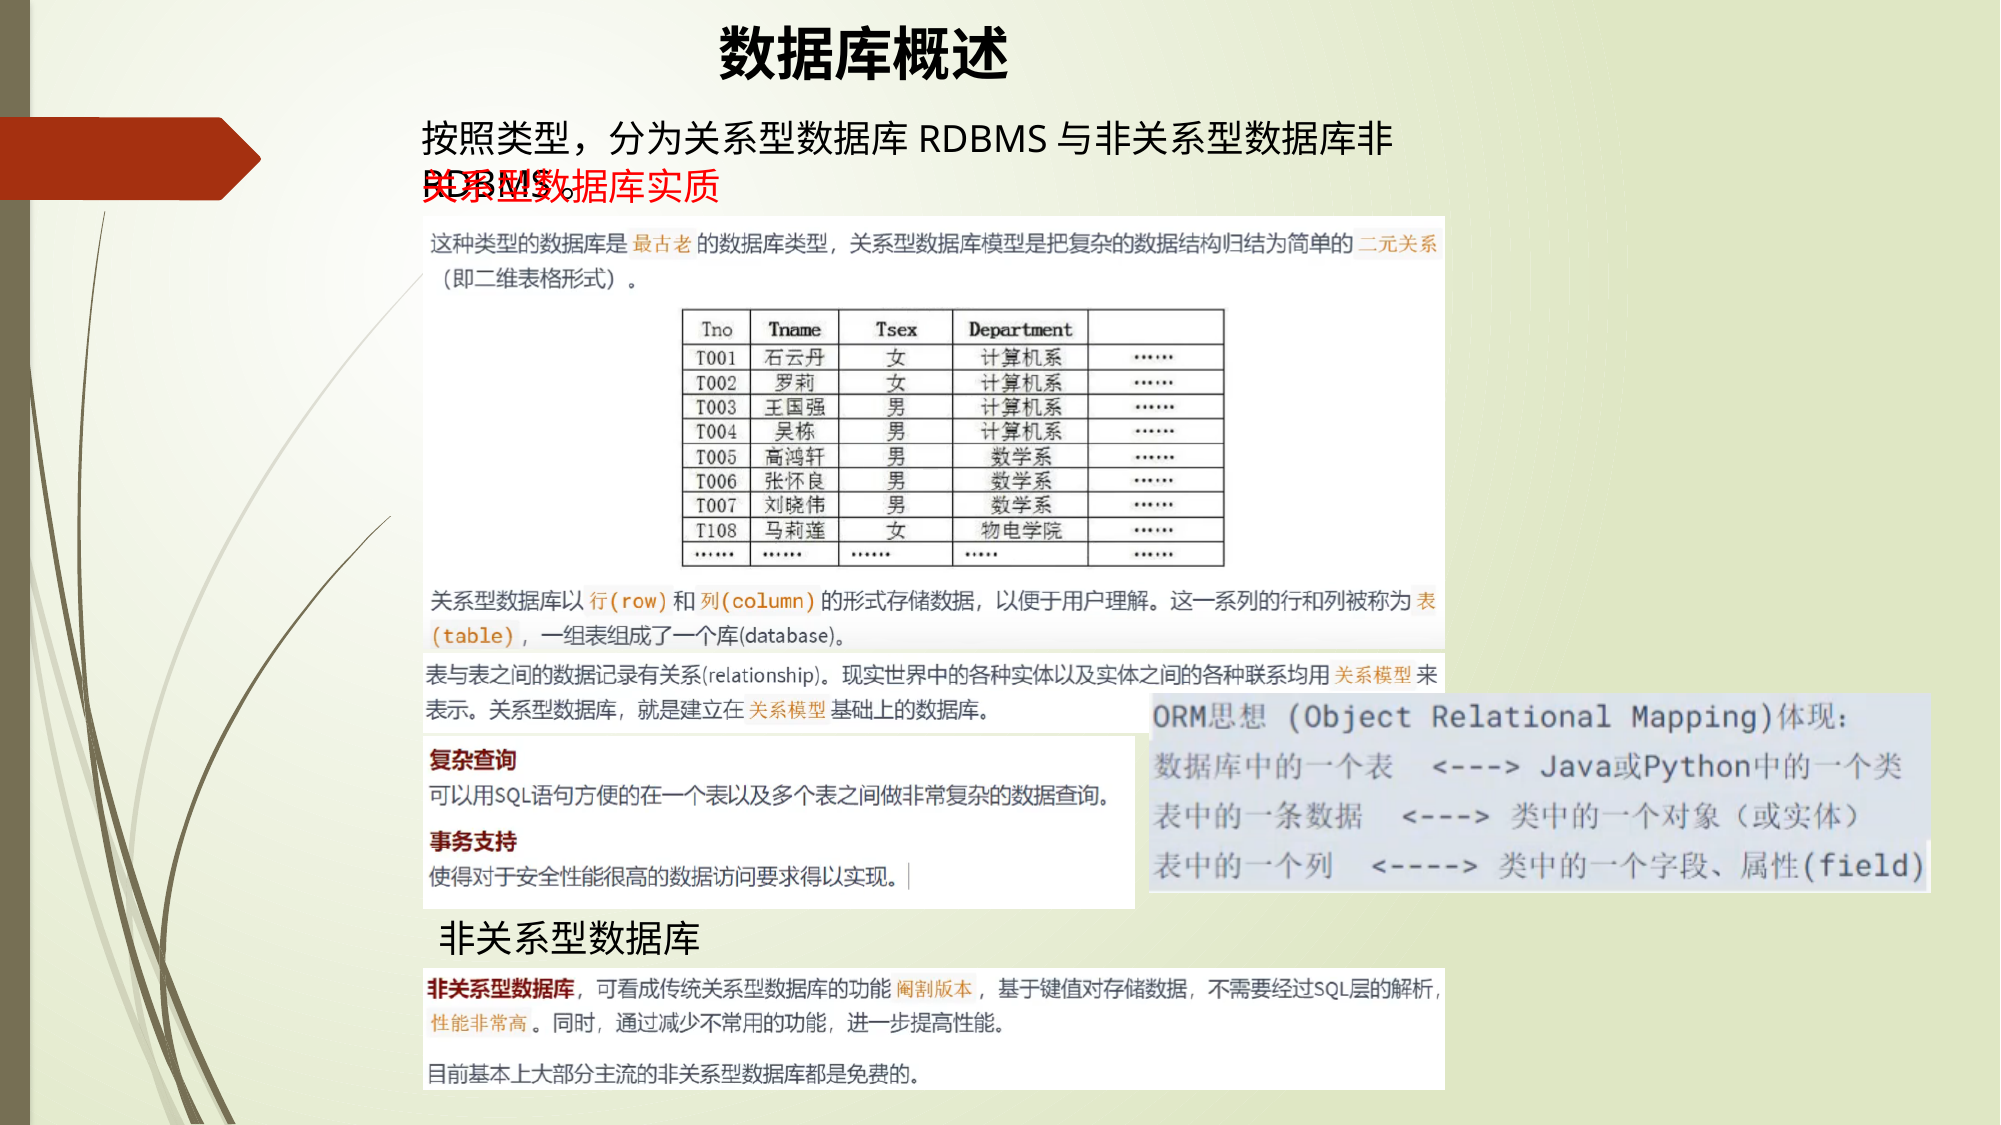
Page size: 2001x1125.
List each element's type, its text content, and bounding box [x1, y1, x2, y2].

text_box 关系型数据库实质 [406, 155, 801, 216]
text_box 非关系型数据库 [423, 917, 766, 967]
picture [423, 968, 1446, 1090]
picture [423, 215, 1446, 650]
picture [423, 653, 1931, 893]
text_box 数据库概述 [703, 10, 1182, 95]
picture [423, 736, 1135, 909]
text_box 按照类型，分为关系型数据库RDBMS与非关系型数据库非RDBMS。 [406, 107, 1560, 213]
